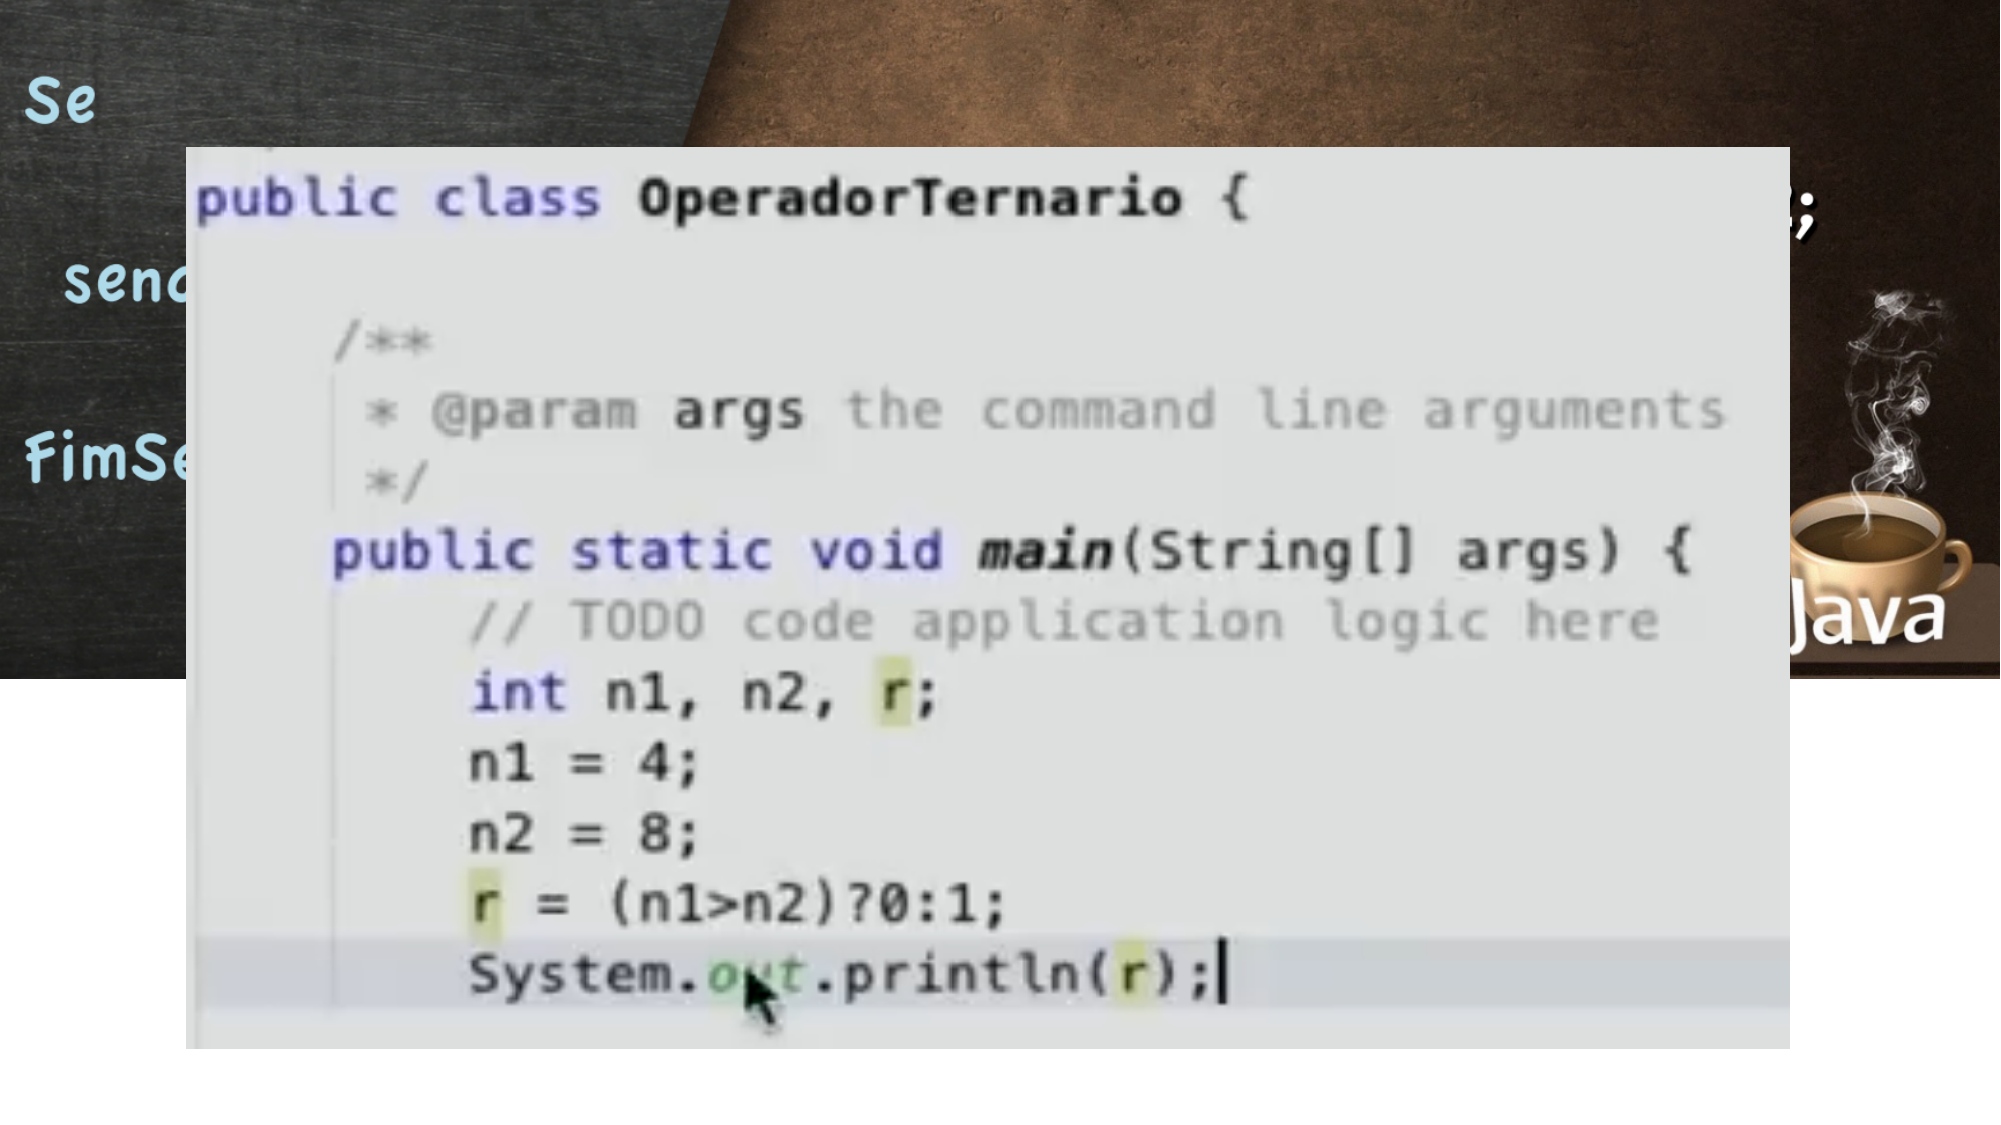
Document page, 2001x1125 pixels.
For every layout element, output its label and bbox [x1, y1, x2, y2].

list [186, 147, 1790, 1049]
picture [0, 0, 2000, 679]
